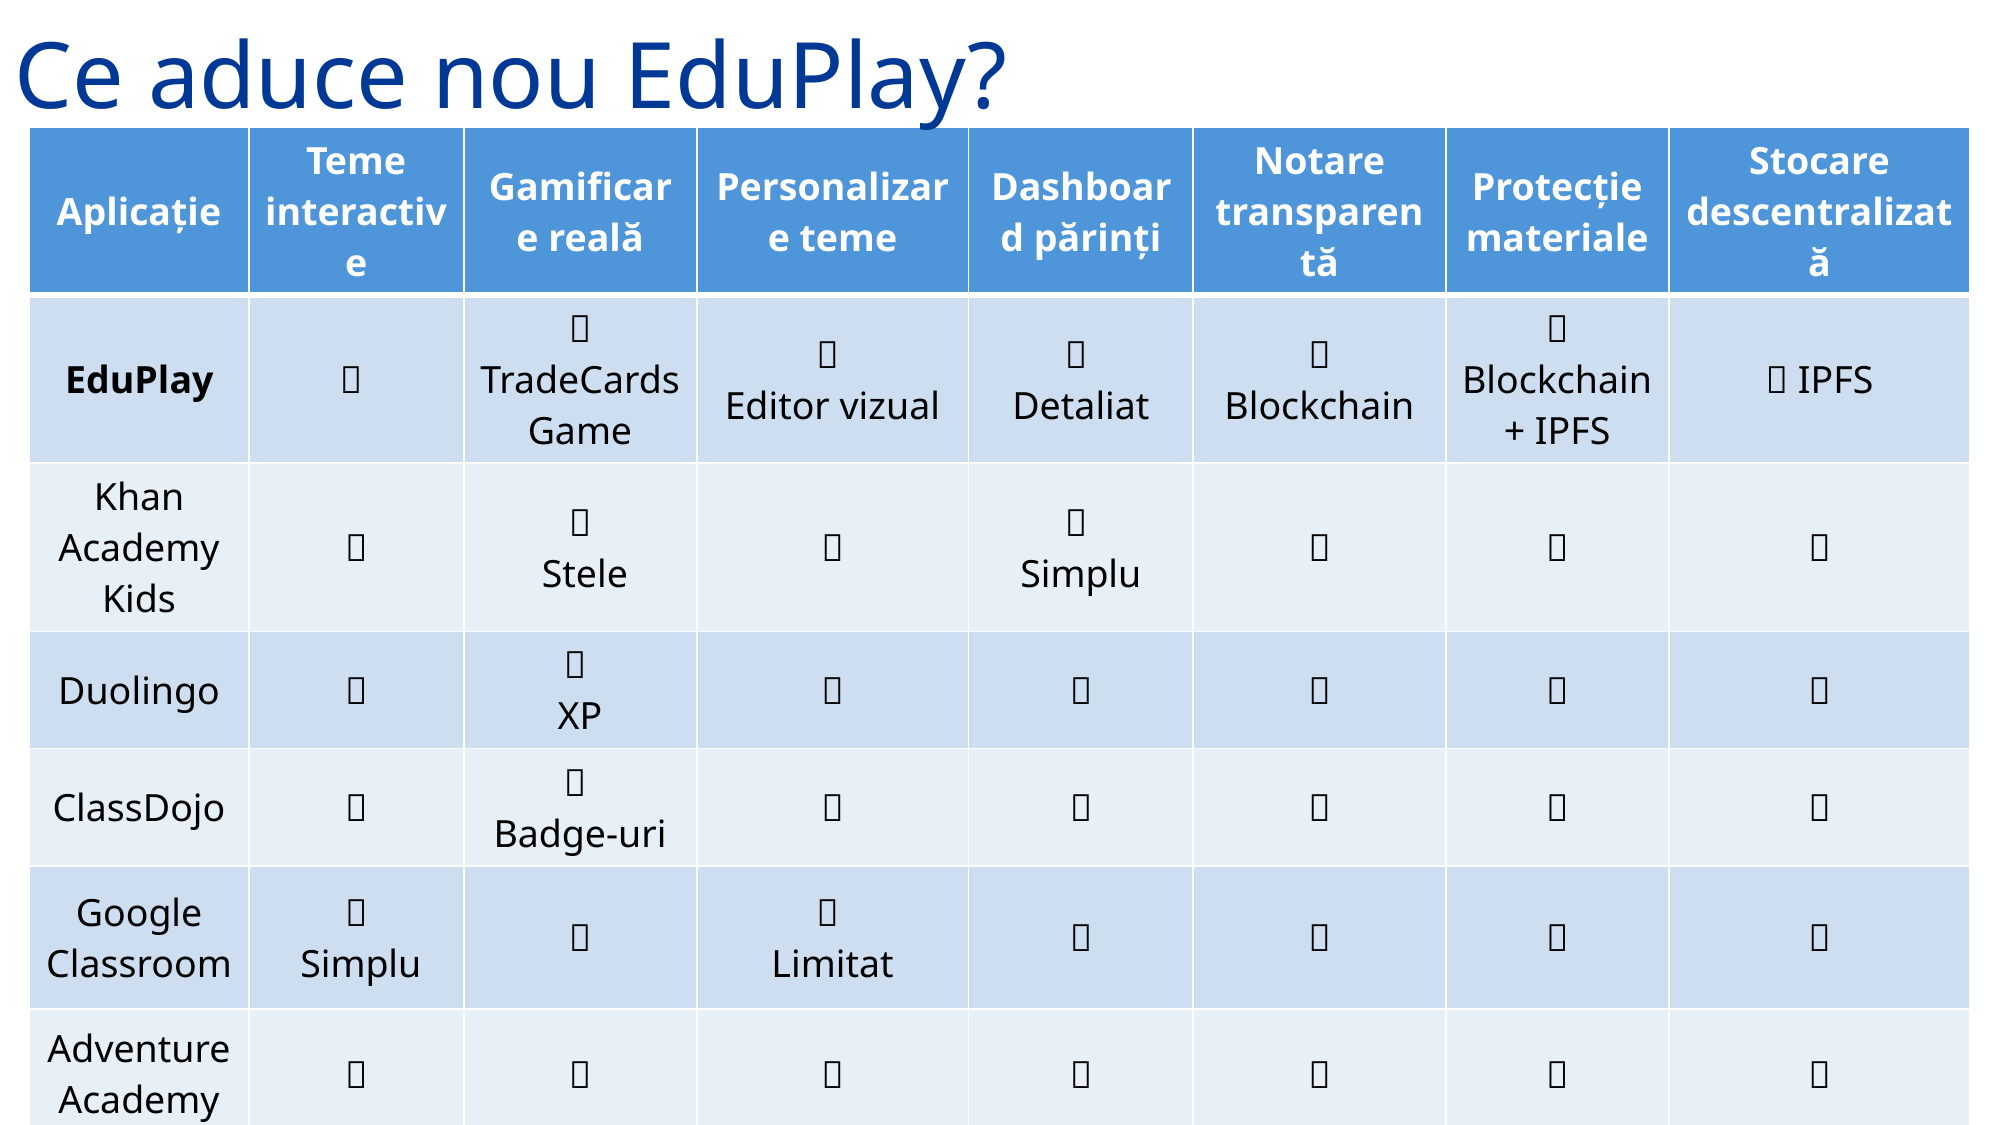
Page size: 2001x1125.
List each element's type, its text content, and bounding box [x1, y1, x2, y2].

table_cell ❌ [1194, 749, 1445, 865]
table_cell EduPlay [30, 298, 248, 462]
table_cell ❌ [1194, 1010, 1445, 1125]
table_header Personalizare teme [698, 128, 968, 292]
table_cell ❌ [1447, 632, 1668, 748]
table_cell ❌ [698, 749, 968, 865]
table_cell ❌ [250, 749, 463, 865]
table_cell ✅ Blockchain [1194, 298, 1445, 462]
table_cell Adventure Academy [30, 1010, 248, 1125]
table_cell ✅ Detaliat [969, 298, 1192, 462]
table_cell ❌ [1194, 867, 1445, 1008]
table_cell Google Classroom [30, 867, 248, 1008]
table_cell ❌ [698, 464, 968, 631]
table_cell ✅ [969, 749, 1192, 865]
table_cell ❌ [1447, 867, 1668, 1008]
table_cell ✅ Limitat [698, 867, 968, 1008]
table_cell ✅ [465, 1010, 696, 1125]
table_cell ❌ [465, 867, 696, 1008]
table_cell ❌ [1447, 464, 1668, 631]
table_cell Duolingo [30, 632, 248, 748]
text_box Ce aduce nou EduPlay? [0, 22, 1863, 127]
table_cell ❌ [1670, 867, 1969, 1008]
table_cell ❌ [1670, 632, 1969, 748]
table_cell ✅ Simplu [250, 867, 463, 1008]
table_cell ✅ [250, 1010, 463, 1125]
table_cell ✅ [250, 632, 463, 748]
table_cell ❌ [1670, 464, 1969, 631]
table_header Notare transparentă [1194, 128, 1445, 292]
table_header Stocare descentralizată [1670, 128, 1969, 292]
table_cell ❌ [698, 632, 968, 748]
table_header Teme interactive [250, 128, 463, 292]
table_header Aplicație [30, 128, 248, 292]
table_cell ✅ [969, 867, 1192, 1008]
table_cell ✅ XP [465, 632, 696, 748]
table_cell ✅ IPFS [1670, 298, 1969, 462]
table_cell ❌ [1670, 1010, 1969, 1125]
table_cell ❌ [698, 1010, 968, 1125]
table_cell Khan Academy Kids [30, 464, 248, 631]
table_cell ❌ [1447, 1010, 1668, 1125]
table_cell ❌ [1194, 632, 1445, 748]
table_cell ✅ Stele [465, 464, 696, 631]
table_cell ✅ Badge-uri [465, 749, 696, 865]
table_cell ✅ Blockchain + IPFS [1447, 298, 1668, 462]
table_header Dashboard părinți [969, 128, 1192, 292]
table_cell ✅ Editor vizual [698, 298, 968, 462]
table_cell ❌ [969, 632, 1192, 748]
table_cell ✅ Simplu [969, 464, 1192, 631]
table_header Protecție materiale [1447, 128, 1668, 292]
table_cell ✅ TradeCardsGame [465, 298, 696, 462]
table_cell ✅ [250, 298, 463, 462]
table_header Gamificare reală [465, 128, 696, 292]
table_cell ❌ [1447, 749, 1668, 865]
table_cell ClassDojo [30, 749, 248, 865]
table_cell ❌ [1194, 464, 1445, 631]
table_cell ❌ [1670, 749, 1969, 865]
table_cell ❌ [969, 1010, 1192, 1125]
table_cell ❌ [250, 464, 463, 631]
